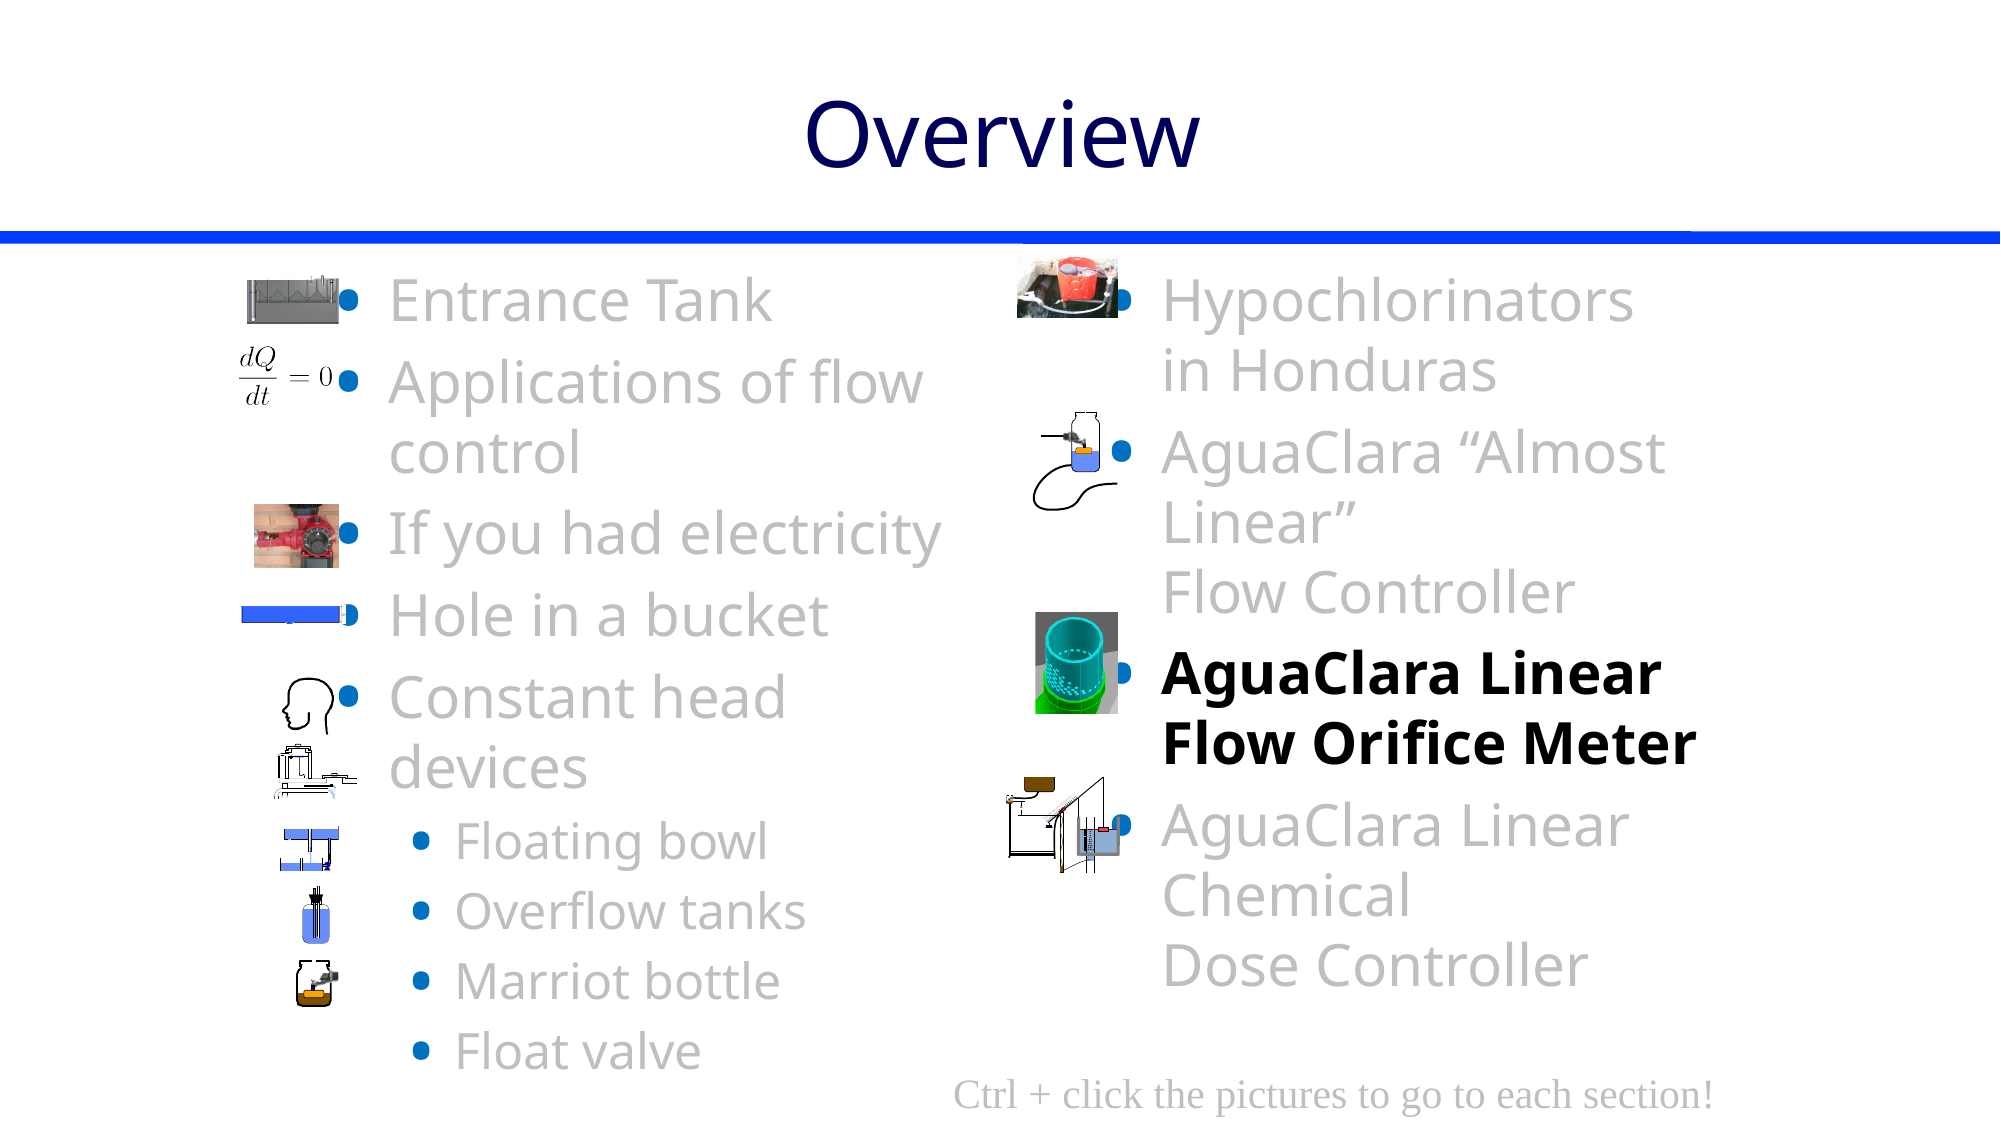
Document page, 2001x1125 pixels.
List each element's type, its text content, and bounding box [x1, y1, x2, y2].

picture [301, 881, 330, 944]
picture [276, 674, 339, 737]
text_box Ctrl + click the pictures to go to each section! [938, 1059, 1753, 1125]
picture [241, 605, 347, 625]
picture [239, 345, 332, 406]
picture [1016, 409, 1119, 511]
picture [295, 954, 339, 1008]
picture [246, 274, 339, 326]
picture [274, 743, 358, 800]
picture [1035, 612, 1119, 714]
picture [1005, 770, 1121, 874]
list Entrance Tank Applications of flow control If you had electricity Hole in a bucket Constant head devices Floating bowl Overflow tanks Marriot bottle Float valve [317, 255, 982, 1048]
picture [1016, 255, 1118, 318]
picture [253, 504, 339, 569]
title Overview [75, 37, 1930, 225]
picture [279, 824, 339, 871]
list Hypochlorinators in Honduras AguaClara “Almost Linear” Flow Controller AguaClara Linear Flow Orifice Meter AguaClara Linear Chemical Dose Controller [1090, 255, 1754, 999]
